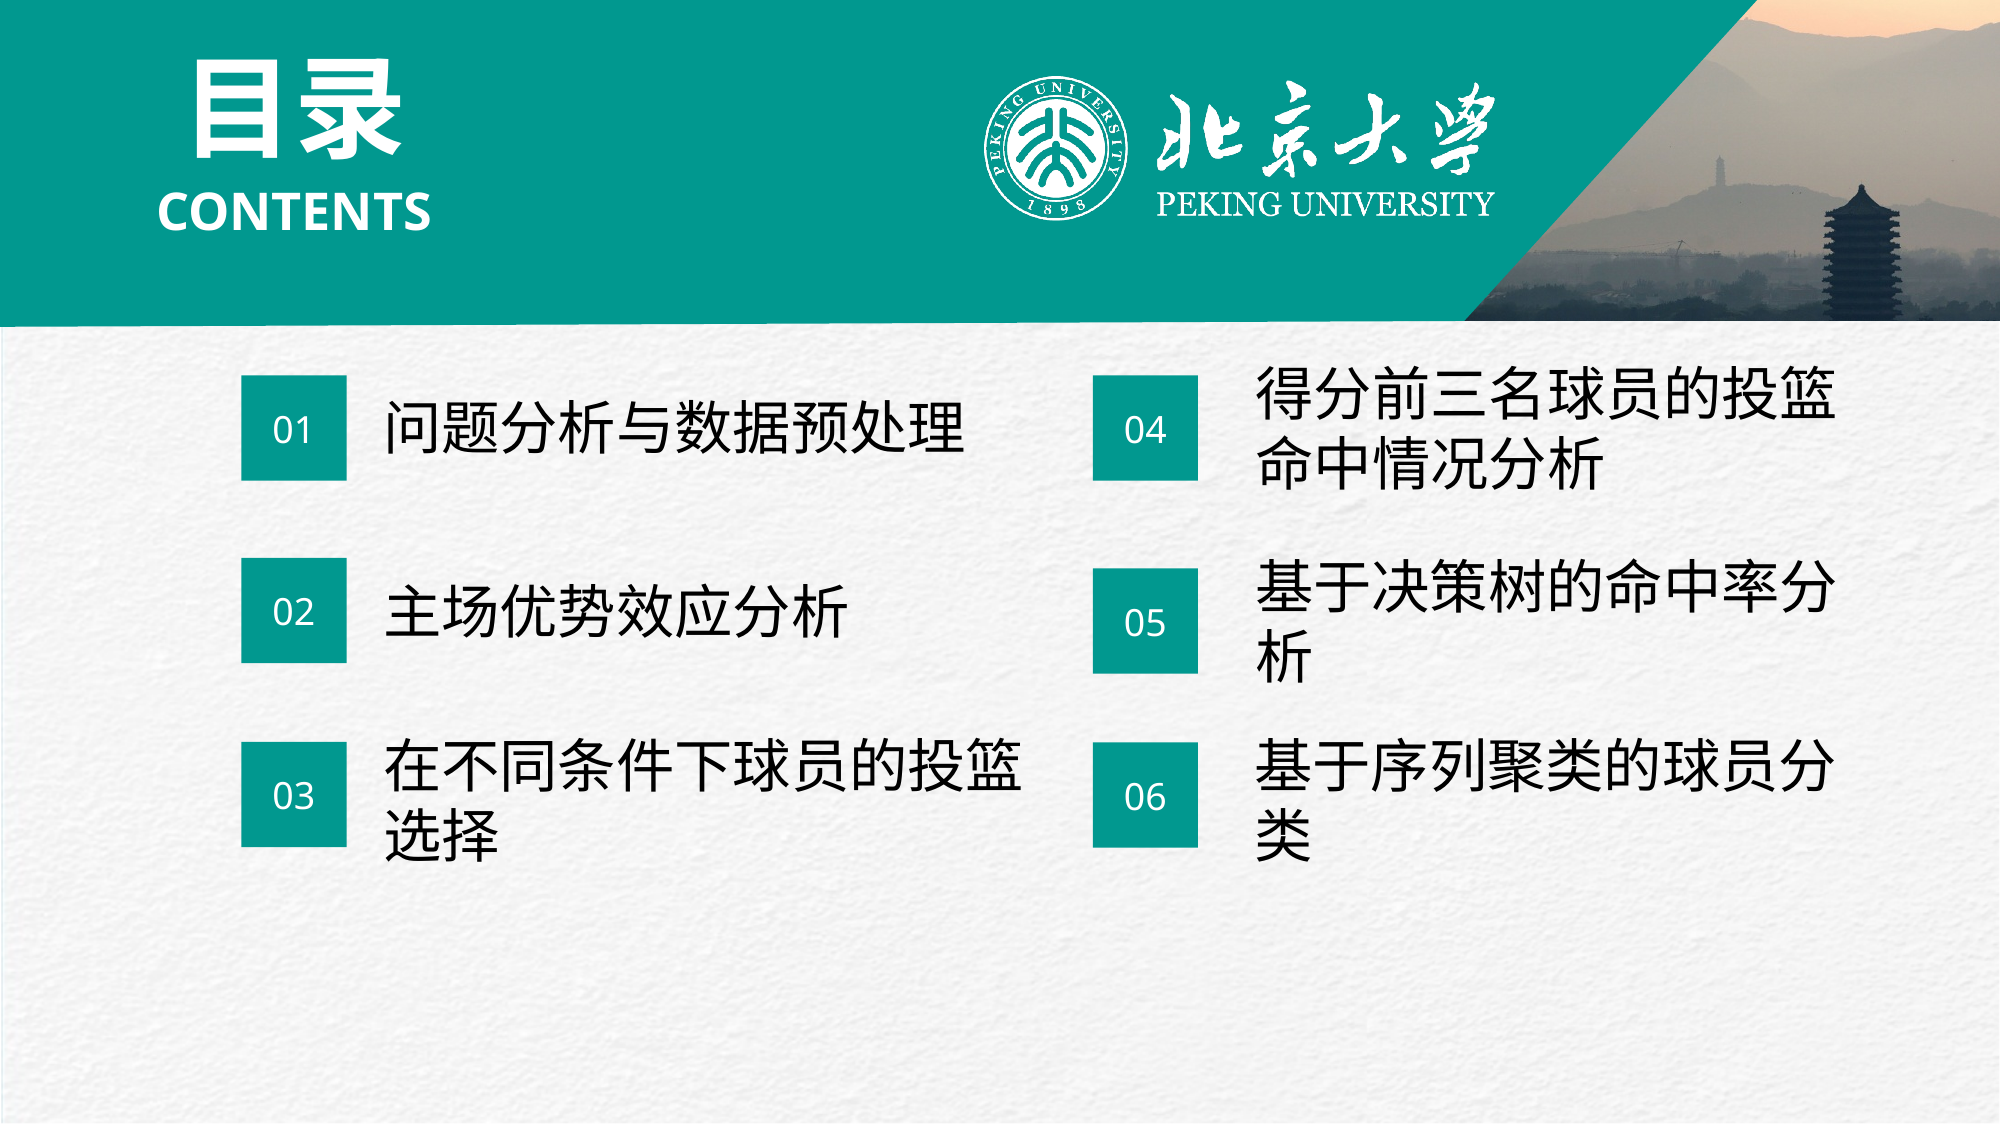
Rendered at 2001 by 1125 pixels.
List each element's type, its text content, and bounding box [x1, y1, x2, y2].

text_box 06 [1092, 741, 1199, 849]
text_box 03 [240, 741, 348, 848]
picture [0, 0, 2001, 1125]
text_box 基于序列聚类的球员分类 [1239, 721, 1880, 877]
text_box 主场优势效应分析 [368, 567, 876, 653]
text_box 问题分析与数据预处理 [368, 383, 1050, 469]
text_box 在不同条件下球员的投篮选择 [368, 721, 1050, 877]
text_box 得分前三名球员的投篮命中情况分析 [1240, 349, 1897, 505]
text_box 05 [1092, 567, 1199, 675]
text_box 02 [240, 557, 348, 664]
text_box [0, 0, 1466, 328]
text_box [35, 29, 553, 249]
text_box 基于决策树的命中率分析 [1240, 542, 1881, 698]
text_box 04 [1092, 374, 1199, 482]
text_box 01 [240, 374, 348, 482]
